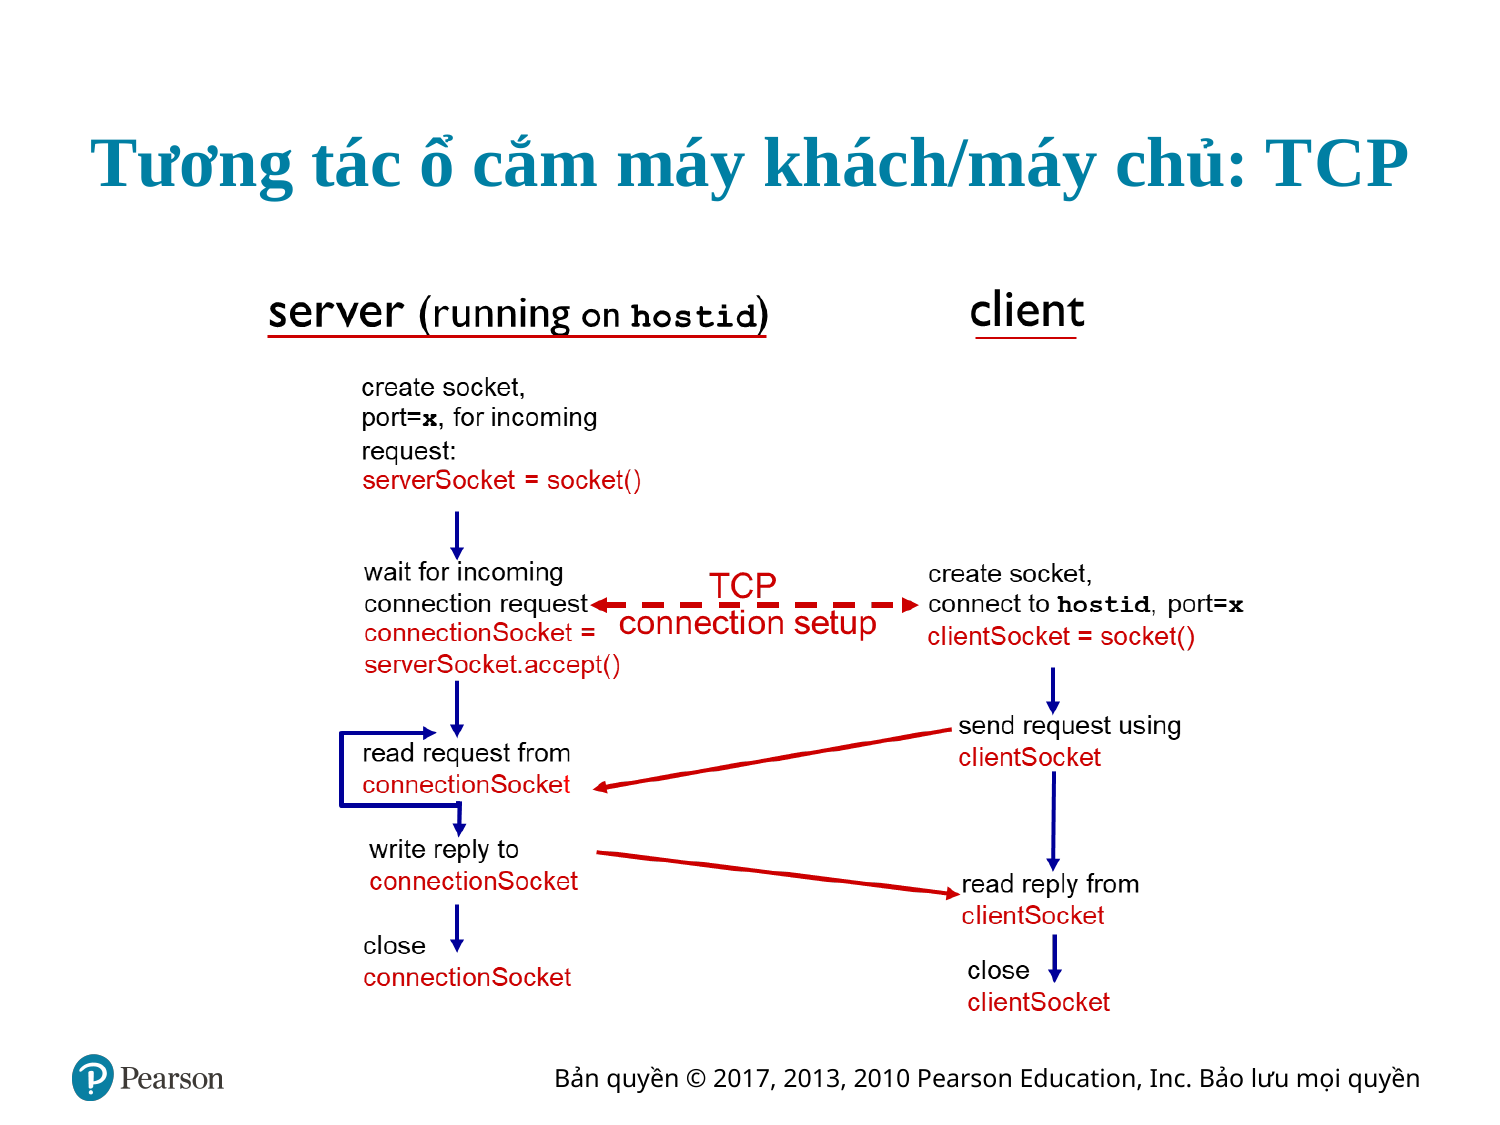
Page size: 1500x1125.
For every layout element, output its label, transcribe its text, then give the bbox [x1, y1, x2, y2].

picture [72, 1087, 83, 1101]
picture [80, 1063, 106, 1088]
picture [98, 1054, 224, 1101]
picture [235, 257, 1265, 1034]
picture [72, 1054, 88, 1070]
title Tương tác ổ cắm máy khách/máy chủ: T C P [75, 35, 1425, 216]
